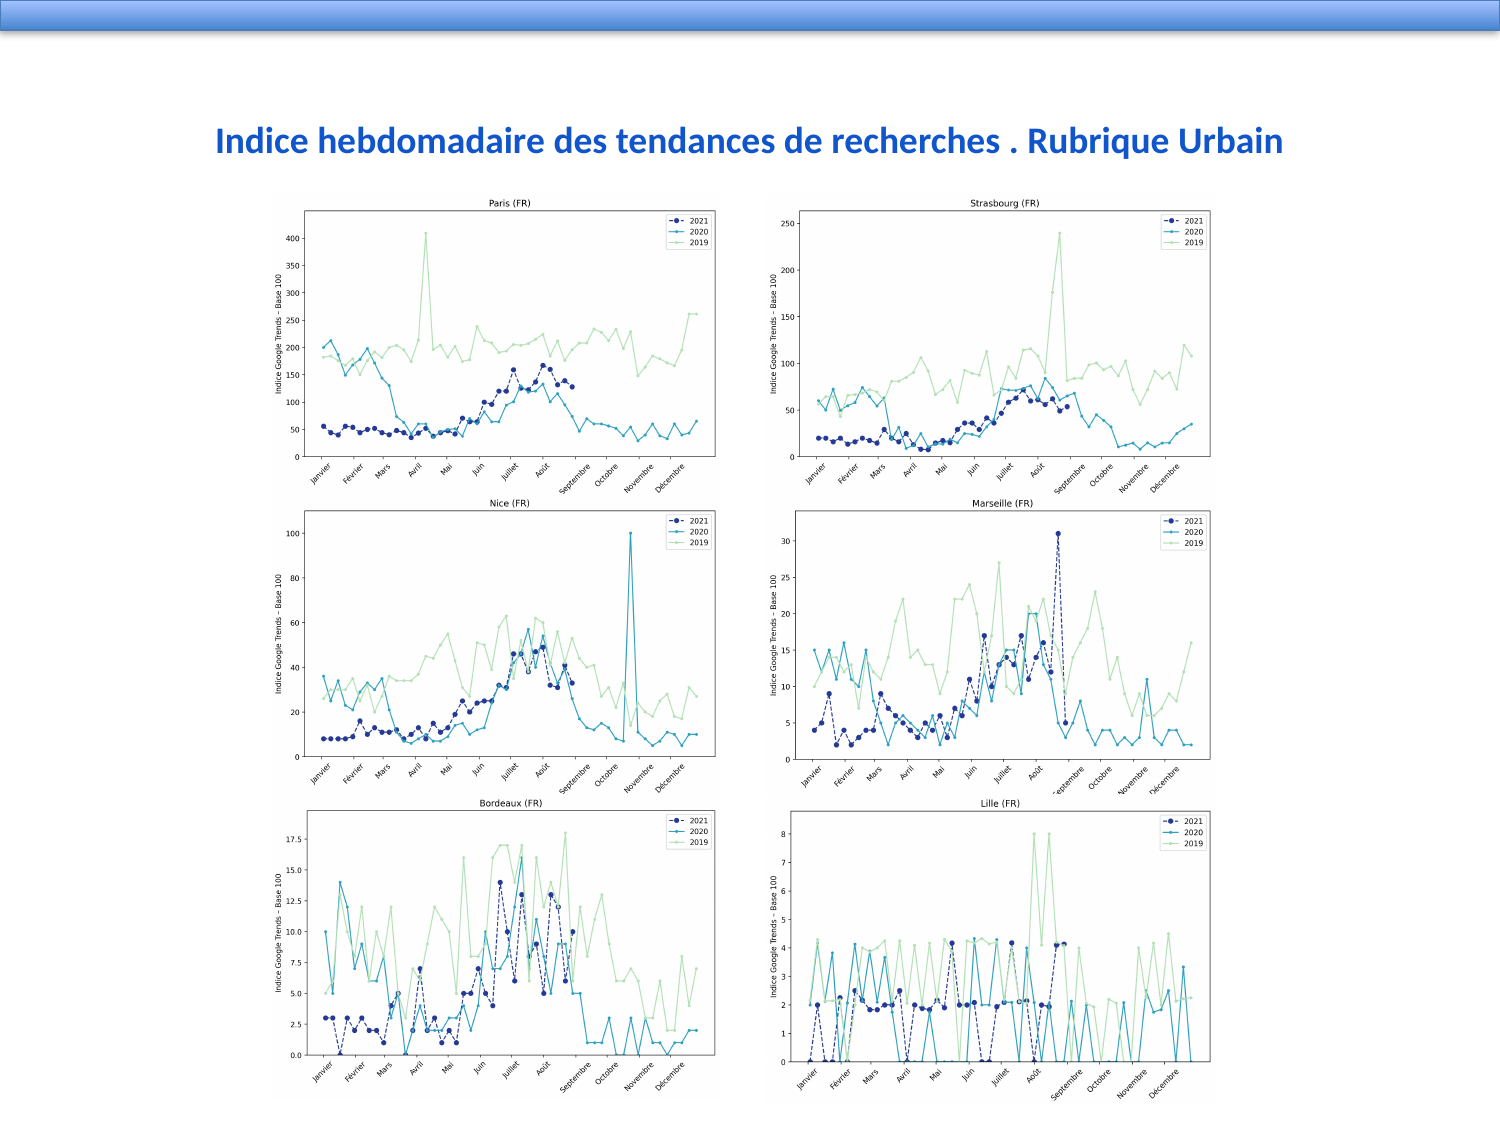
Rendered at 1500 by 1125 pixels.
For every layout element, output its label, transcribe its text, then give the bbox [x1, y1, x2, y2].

picture [269, 194, 721, 1099]
picture [764, 194, 1216, 1107]
text_box [0, 0, 1500, 31]
title Indice hebdomadaire des tendances de recherches . Rubrique Urbain [75, 45, 1425, 233]
